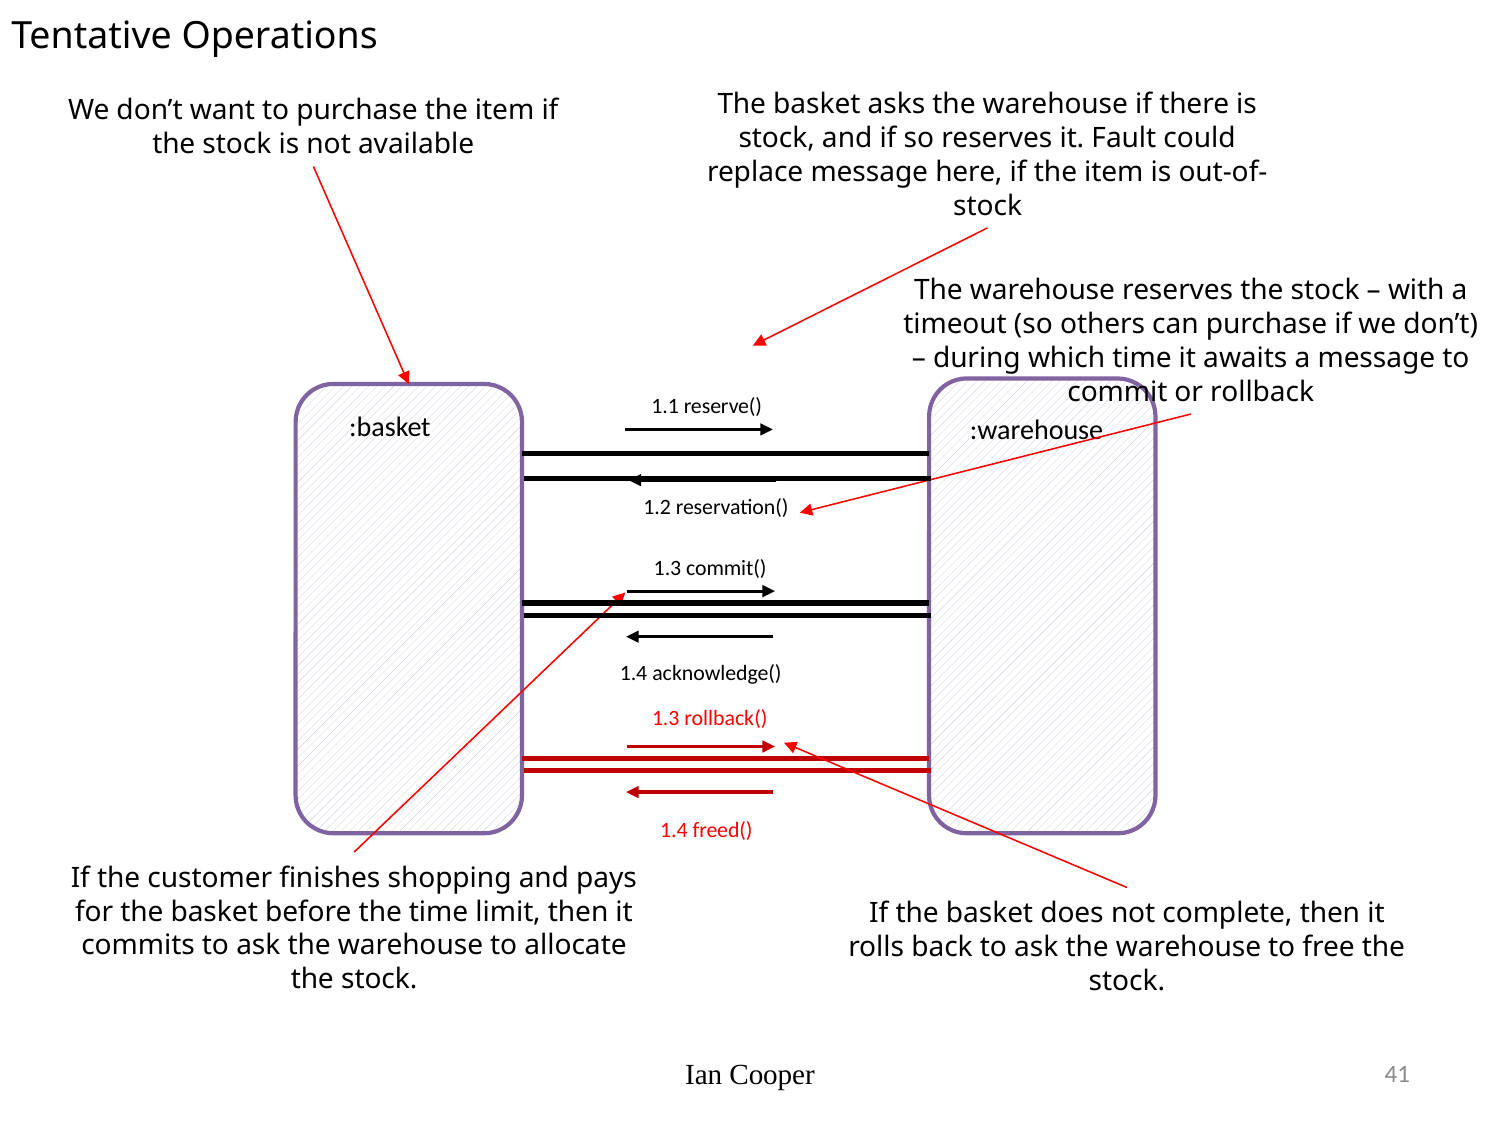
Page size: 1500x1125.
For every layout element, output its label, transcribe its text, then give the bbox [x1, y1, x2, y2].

text_box :basket [334, 401, 486, 450]
text_box If the basket does not complete, then it rolls back to ask the warehouse to free the stock. [823, 887, 1431, 1004]
footer Ian Cooper [512, 1042, 988, 1103]
text_box Tentative Operations [0, 0, 1500, 68]
text_box [293, 381, 525, 836]
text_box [783, 742, 1128, 888]
slide_number 41 [1074, 1042, 1425, 1103]
text_box 1.4 freed() [645, 807, 775, 849]
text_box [799, 415, 1192, 513]
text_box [313, 167, 409, 385]
text_box The basket asks the warehouse if there is stock, and if so reserves it. Fault could replace message here, if the item is out-of-stock [683, 78, 1291, 228]
text_box 1.3 rollback() [637, 696, 785, 738]
text_box 1.3 commit() [638, 545, 787, 587]
text_box If the customer finishes shopping and pays for the basket before the time limit, then it commits to ask the warehouse to allocate the stock. [50, 851, 658, 1002]
text_box We don’t want to purchase the item if the stock is not available [50, 84, 577, 167]
text_box [926, 521, 1158, 833]
text_box 1.1 reserve() [636, 383, 785, 425]
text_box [353, 592, 626, 853]
text_box 1.4 acknowledge() [630, 650, 800, 692]
text_box 1.2 reservation() [628, 487, 824, 527]
text_box The warehouse reserves the stock – with a timeout (so others can purchase if we don’t) – during which time it awaits a message to commit or rollback [887, 264, 1495, 414]
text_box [752, 229, 988, 346]
